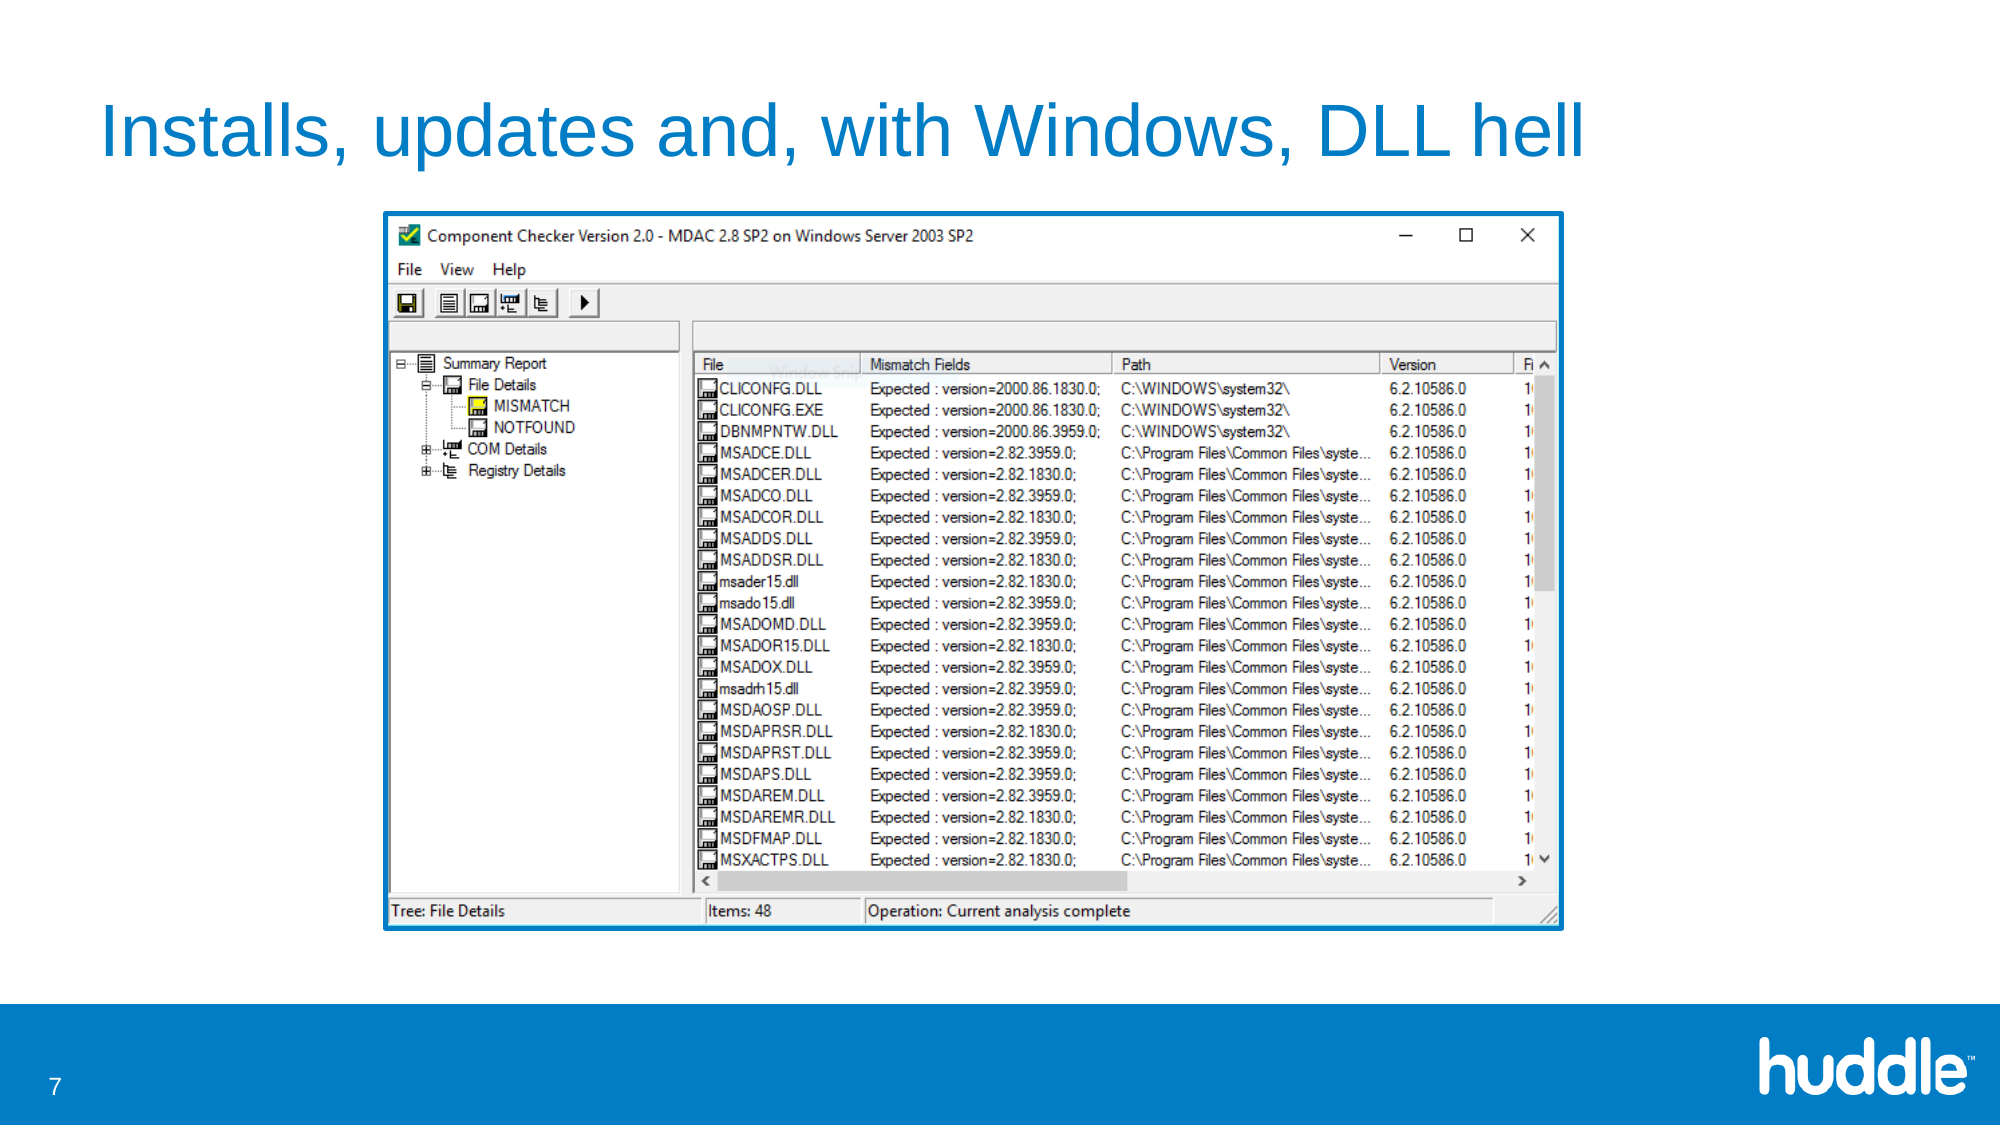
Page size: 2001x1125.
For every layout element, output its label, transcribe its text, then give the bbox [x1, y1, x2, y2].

picture [1751, 1033, 1981, 1099]
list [387, 215, 1560, 926]
title Installs, updates and, with Windows, DLL hell [84, 59, 1863, 206]
